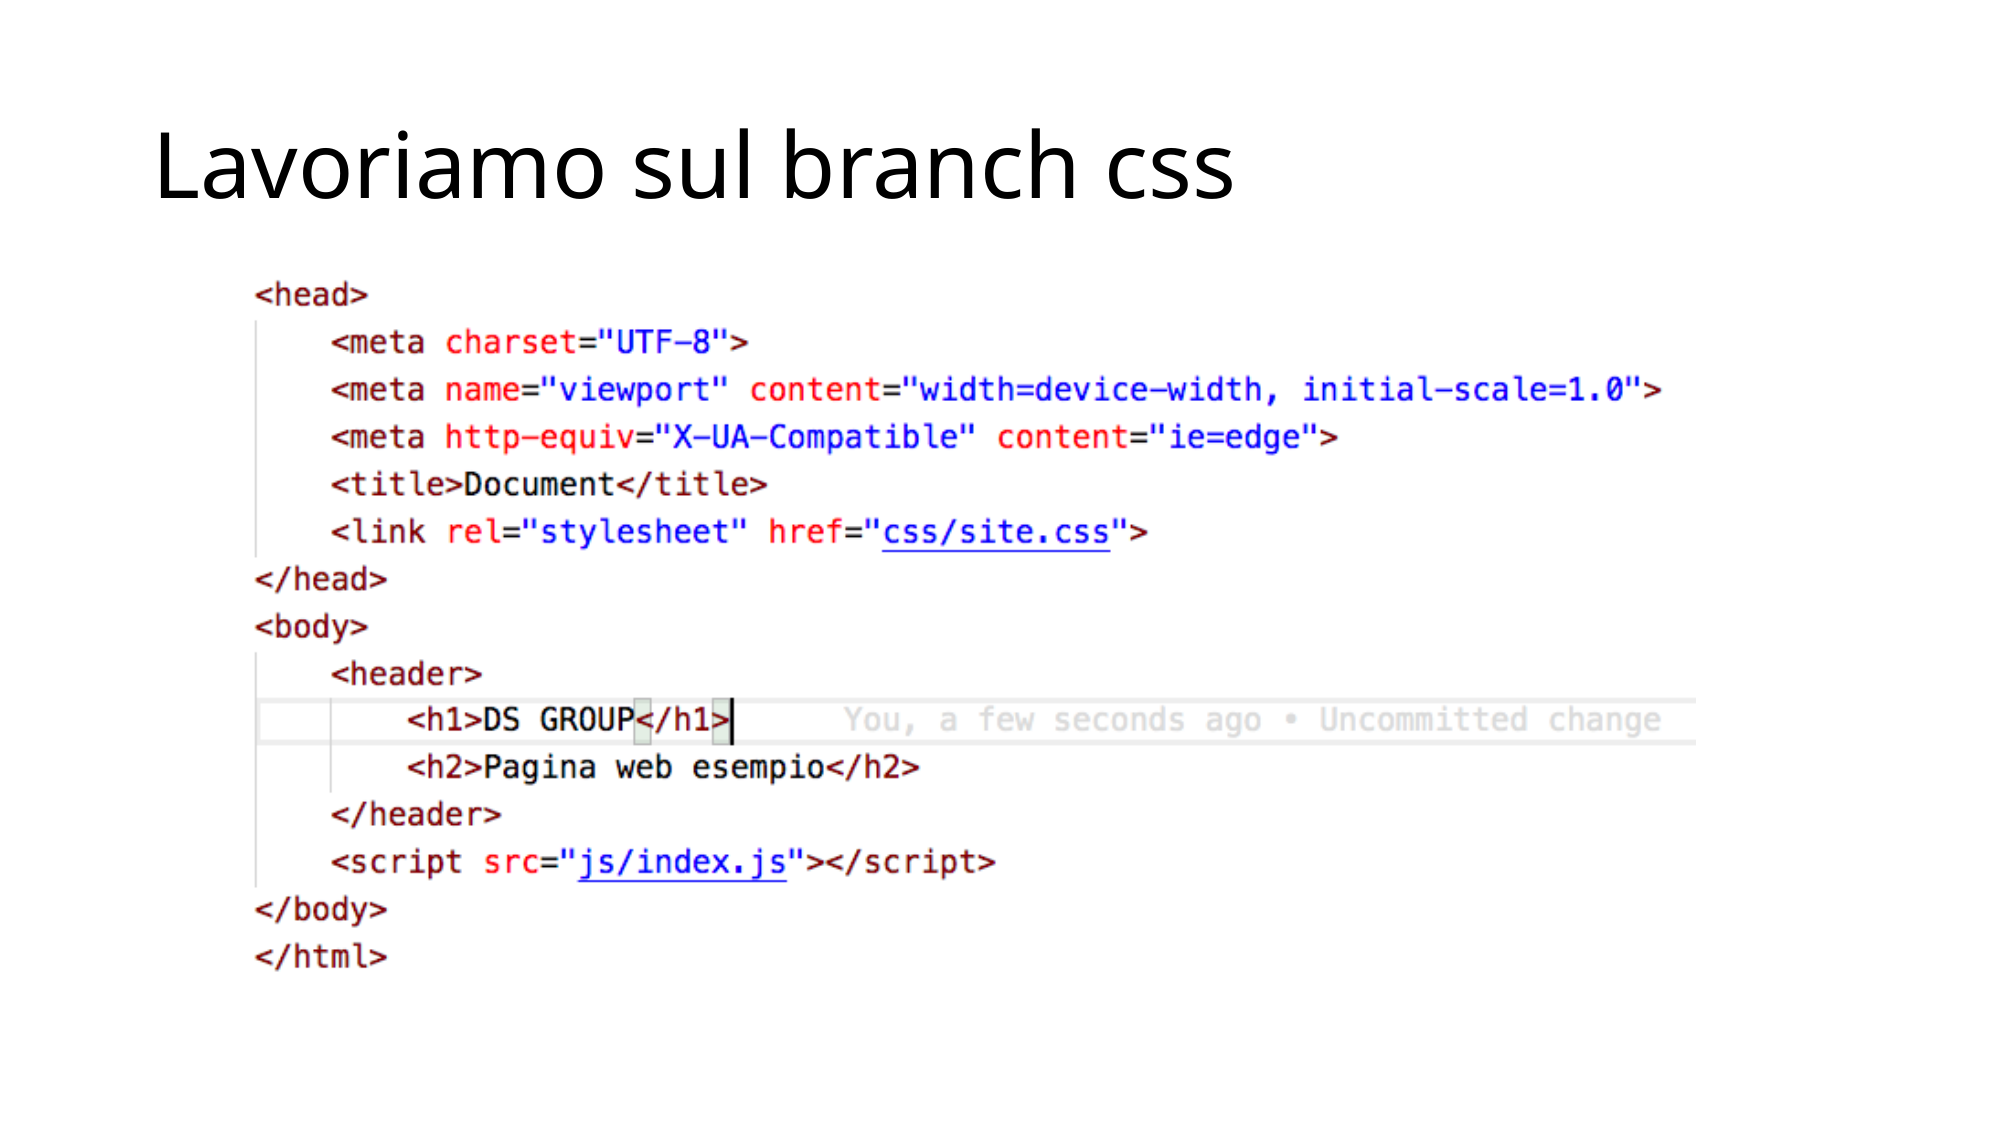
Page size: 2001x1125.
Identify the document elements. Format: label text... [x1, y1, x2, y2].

title Lavoriamo sul branch css [137, 59, 1863, 278]
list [248, 277, 1696, 990]
